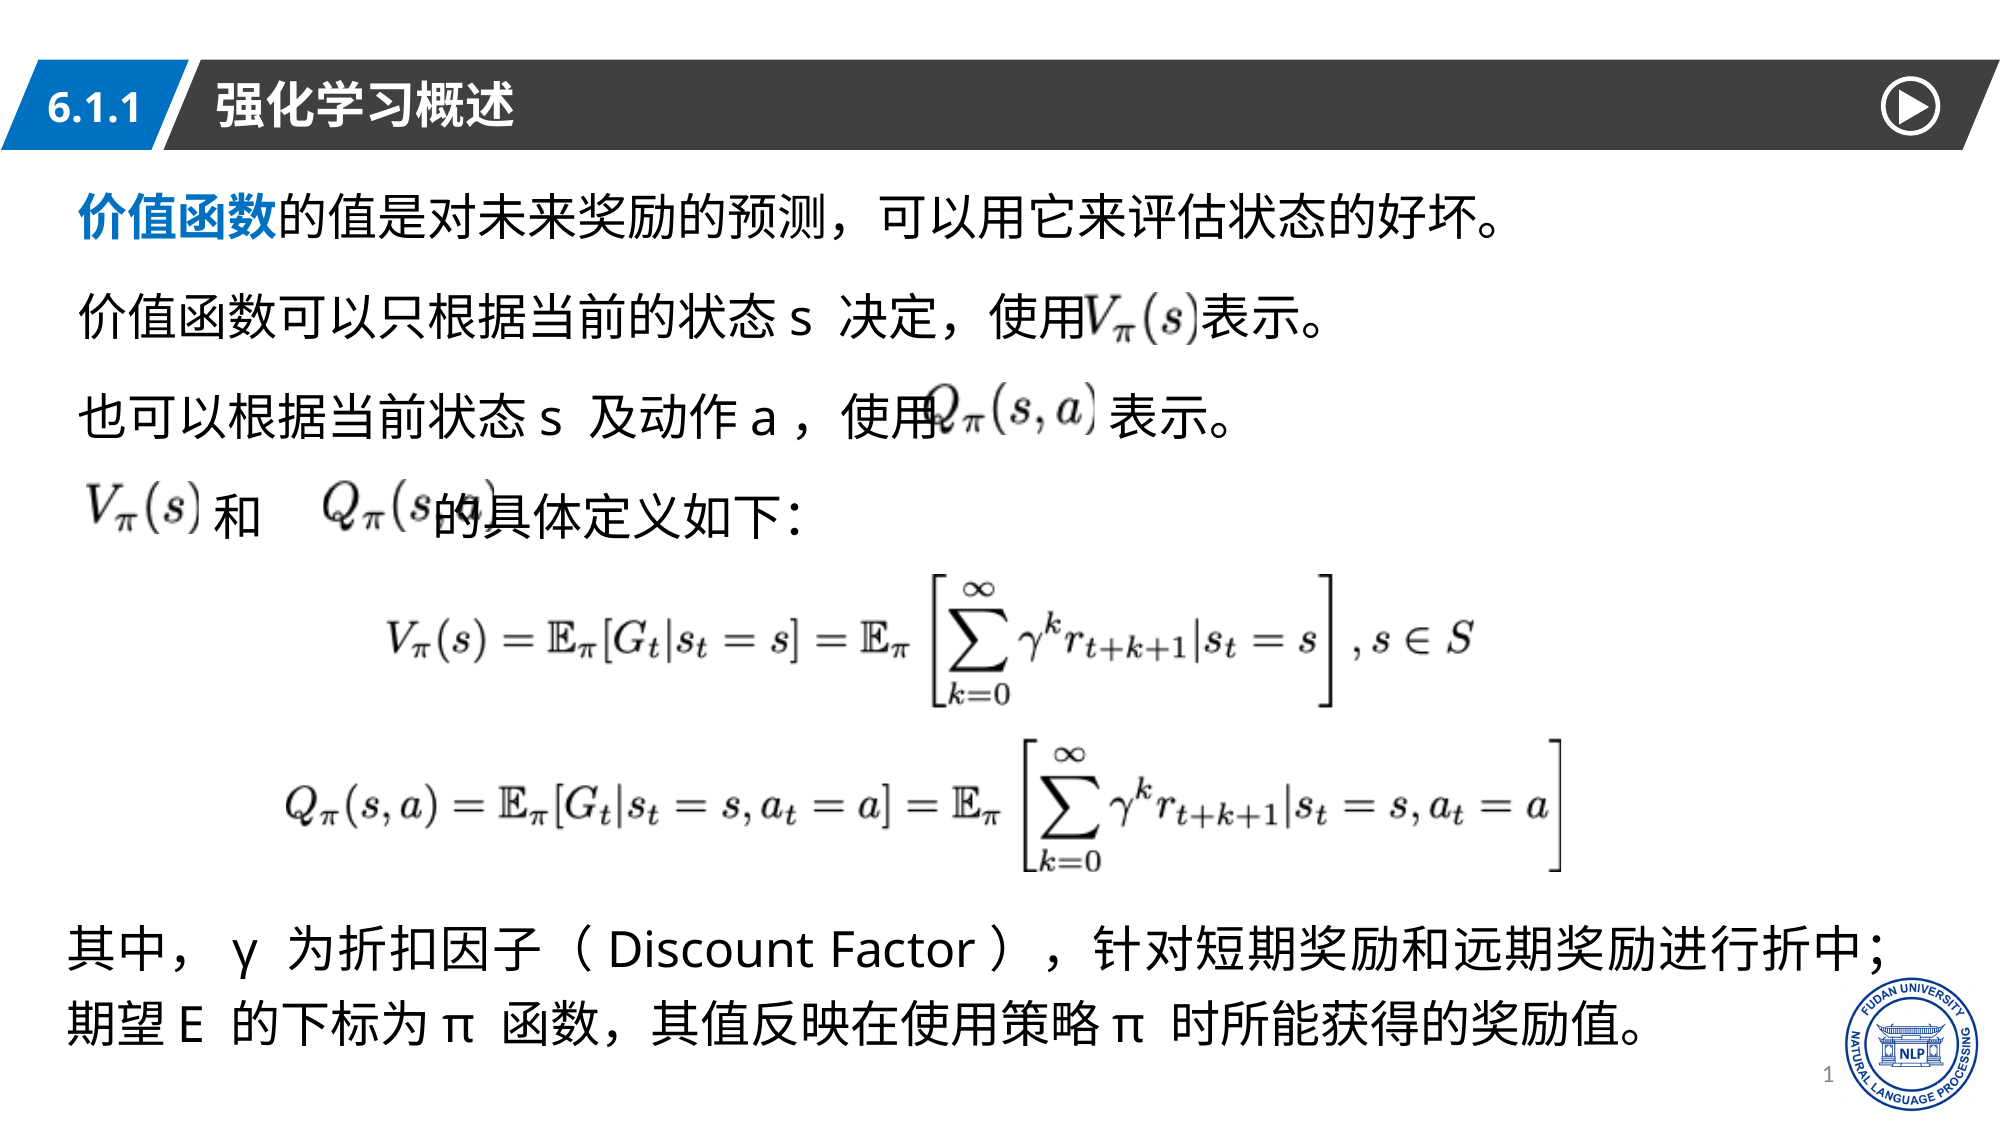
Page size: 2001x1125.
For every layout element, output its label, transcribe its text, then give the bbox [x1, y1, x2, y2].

picture [323, 479, 495, 532]
picture [285, 574, 1562, 872]
text_box 其中，γ 为折扣因子（Discount Factor），针对短期奖励和远期奖励进行折中；期望E 的下标为π 函数，其值反映在使用策略π 时所能获得的奖励值。 [51, 895, 1930, 1061]
picture [85, 480, 199, 534]
text_box 6.1.1 [26, 73, 164, 138]
picture [923, 382, 1095, 435]
slide_number 11 [1412, 1061, 1863, 1103]
text_box [32, 59, 189, 120]
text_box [1883, 78, 1939, 134]
text_box [1, 89, 157, 150]
text_box [163, 59, 2000, 150]
picture [1083, 291, 1197, 345]
picture [1834, 972, 1985, 1117]
text_box 价值函数的值是对未来奖励的预测，可以用它来评估状态的好坏。 价值函数可以只根据当前的状态s 决定，使用 表示。 也可以根据当前状态s 及动作a，使用 表示。 和 的具体定义如下： [62, 163, 1900, 554]
text_box 强化学习概述 [200, 66, 531, 142]
